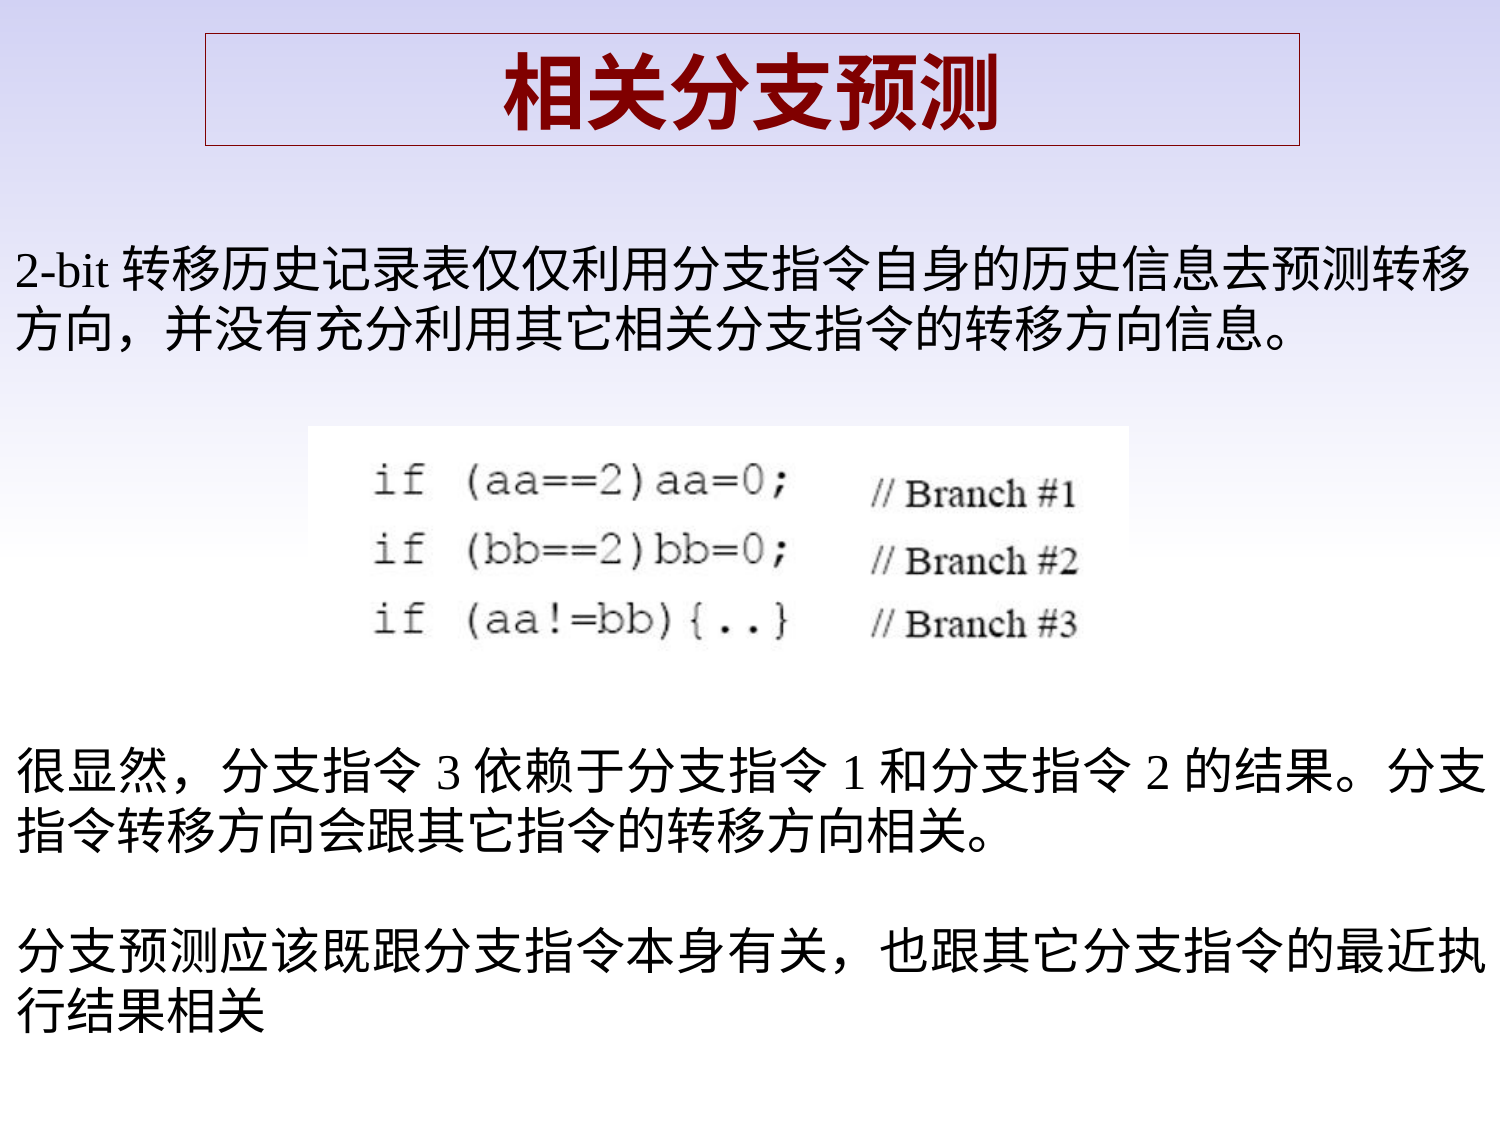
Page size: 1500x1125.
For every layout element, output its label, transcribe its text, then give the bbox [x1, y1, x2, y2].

text_box 很显然，分支指令3依赖于分支指令1和分支指令2的结果。分支指令转移方向会跟其它指令的转移方向相关。 分支预测应该既跟分支指令本身有关，也跟其它分支指令的最近执行结果相关 [2, 732, 1500, 1047]
picture [308, 425, 1130, 674]
text_box 2-bit转移历史记录表仅仅利用分支指令自身的历史信息去预测转移方向，并没有充分利用其它相关分支指令的转移方向信息。 [0, 230, 1500, 366]
text_box 相关分支预测 [205, 33, 1300, 146]
